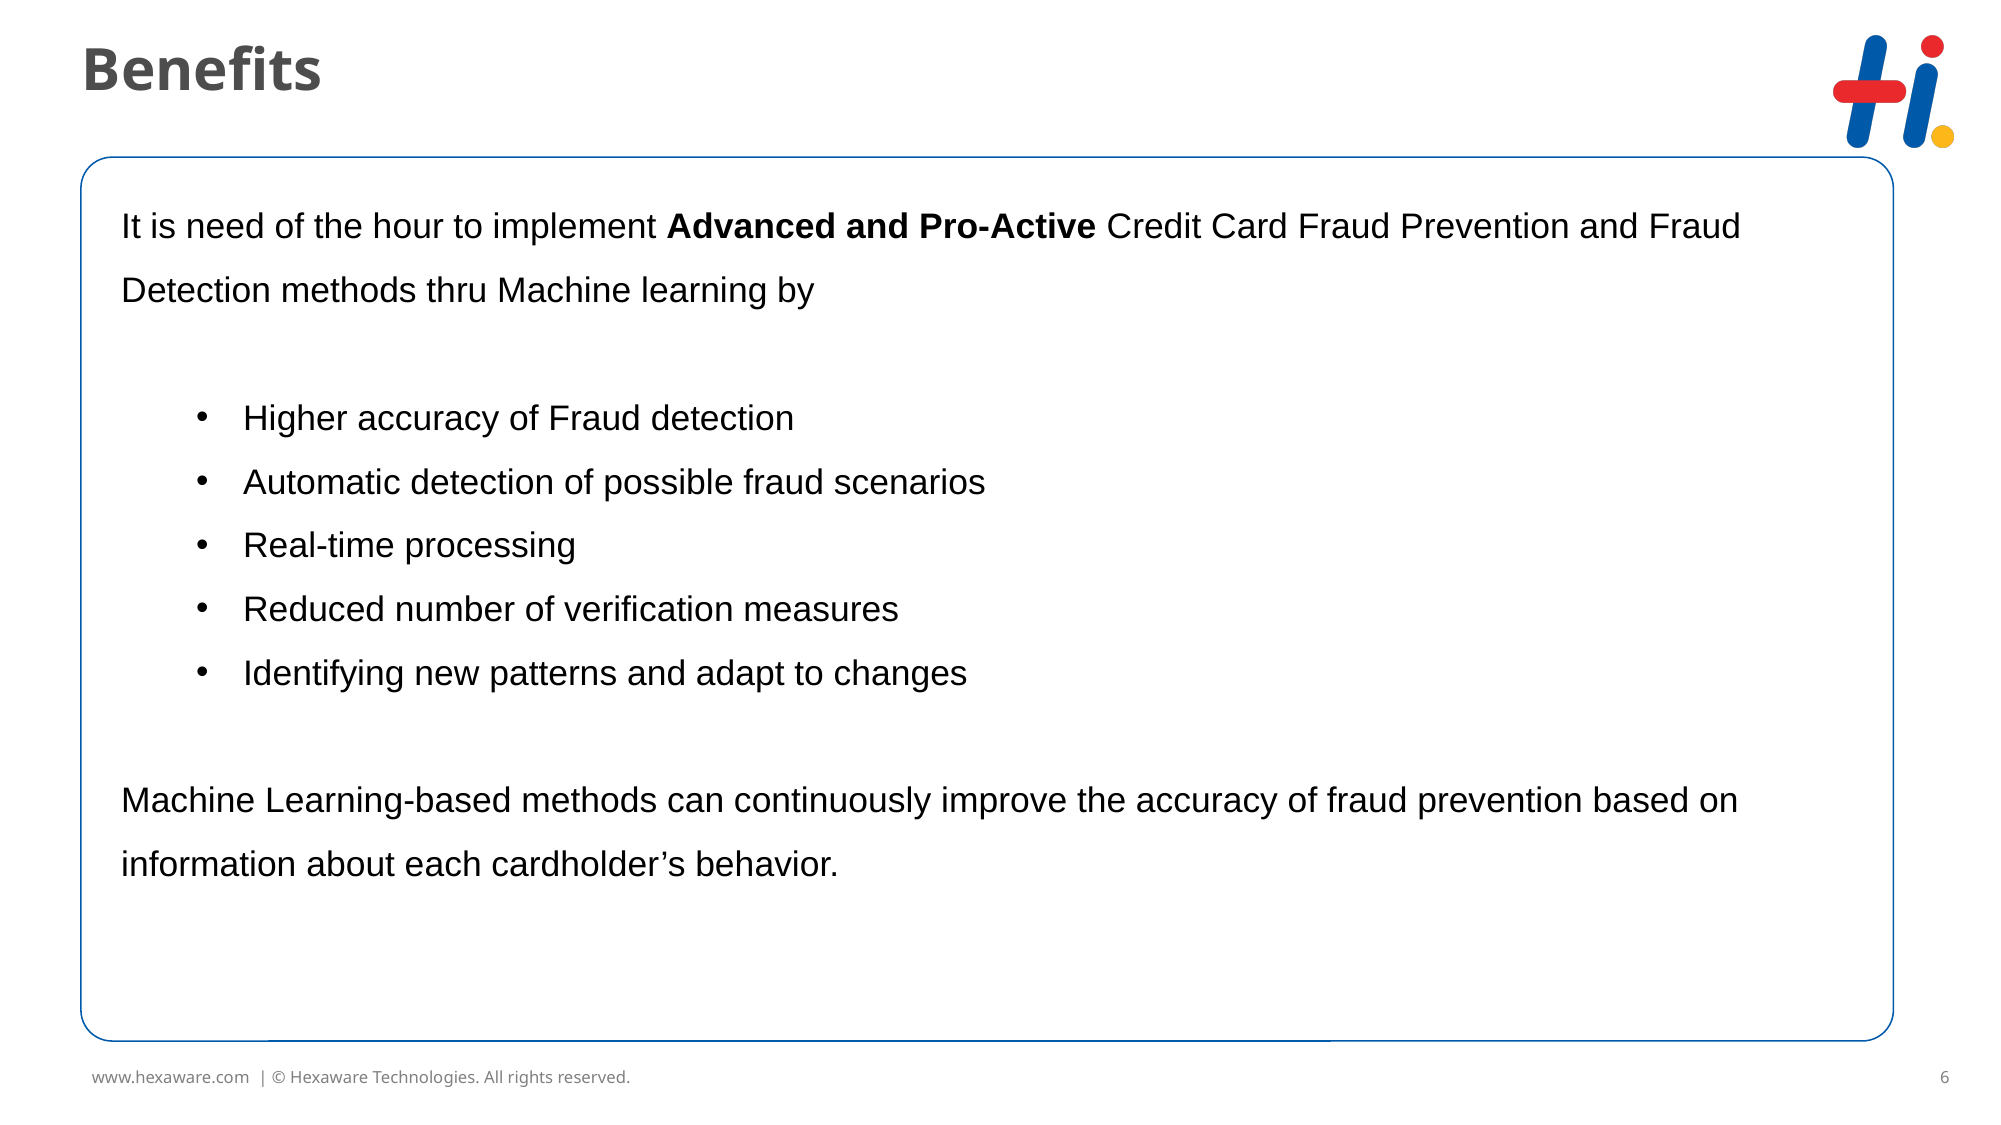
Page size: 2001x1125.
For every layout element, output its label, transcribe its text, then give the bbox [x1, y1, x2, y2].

text_box It is need of the hour to implement Advanced and Pro-Active Credit Card Fraud Prevention and Fraud Detection methods thru Machine learning by Higher accuracy of Fraud detection Automatic detection of possible fraud scenarios Real-time processing Reduced number of verification measures Identifying new patterns and adapt to changes Machine Learning-based methods can continuously improve the accuracy of fraud prevention based on information about each cardholder’s behavior. [106, 174, 1807, 892]
picture [1833, 35, 1954, 148]
text_box [80, 157, 1894, 1042]
title Benefits [70, 34, 1661, 109]
